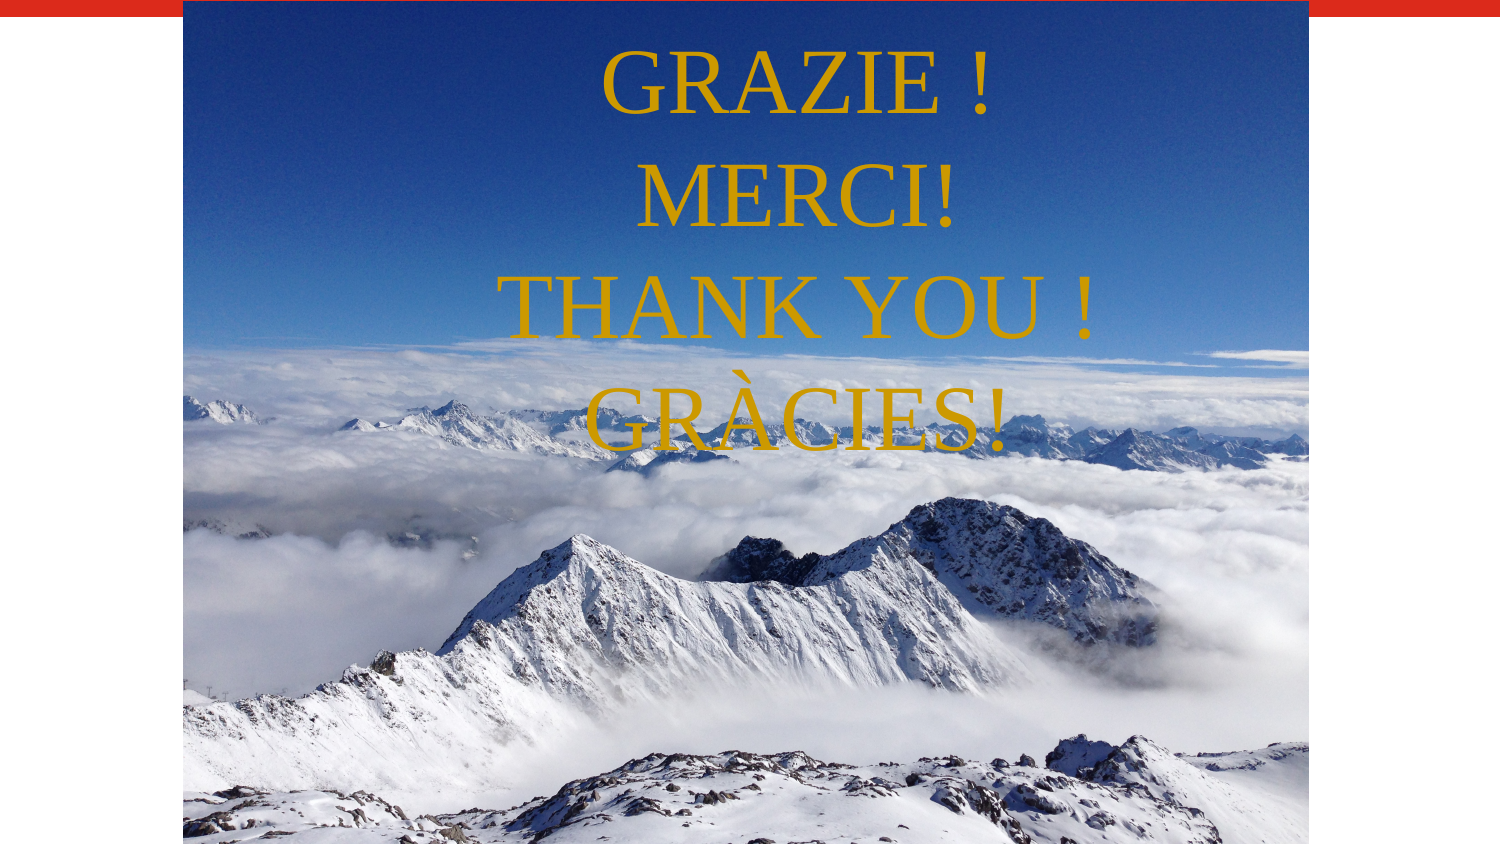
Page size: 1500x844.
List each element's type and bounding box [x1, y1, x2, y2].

picture [183, 0, 1309, 844]
